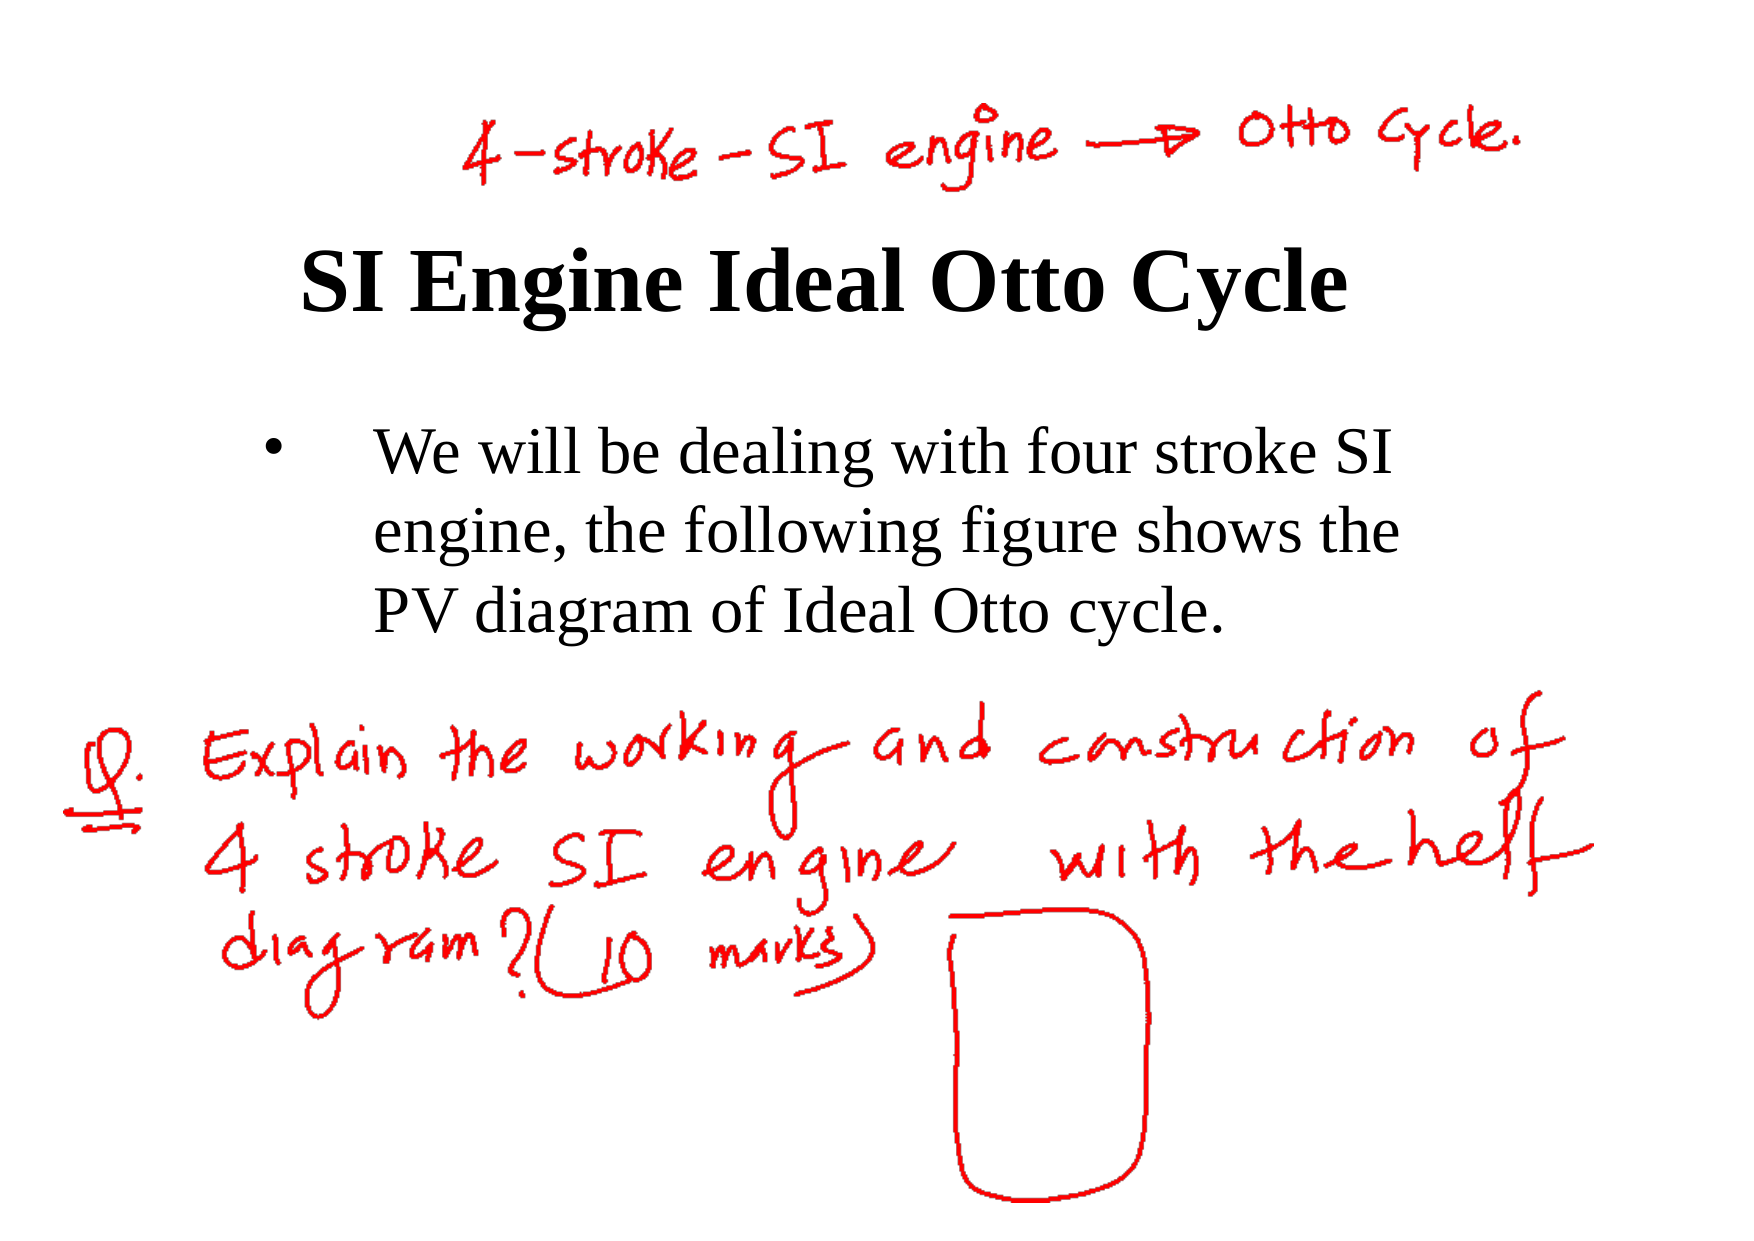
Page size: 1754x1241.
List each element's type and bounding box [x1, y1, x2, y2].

picture [63, 103, 1594, 1203]
